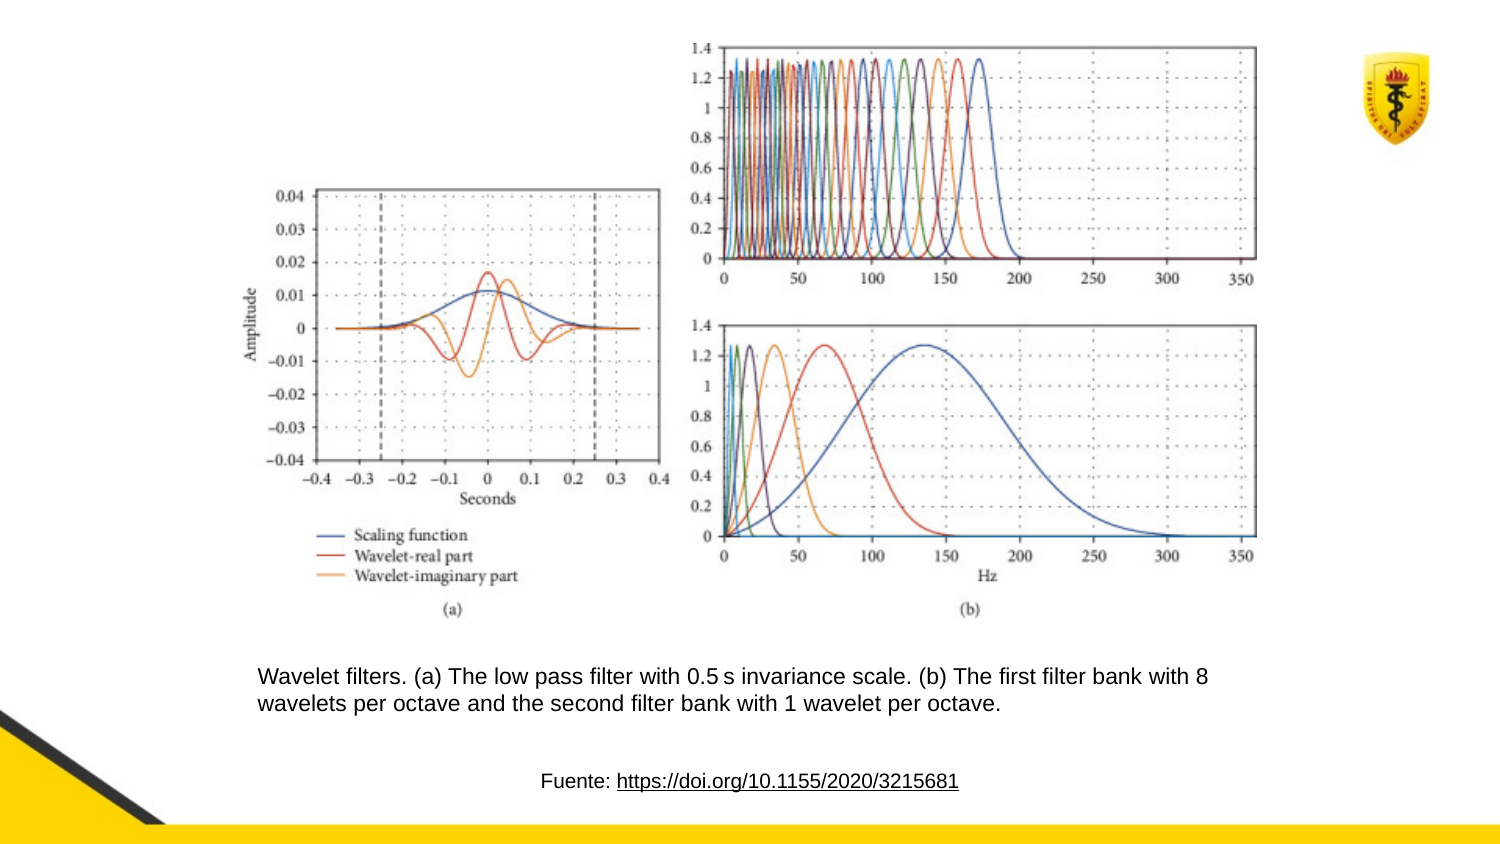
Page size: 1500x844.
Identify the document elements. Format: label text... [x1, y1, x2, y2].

text_box Fuente: https://doi.org/10.1155/2020/3215681 [374, 760, 1125, 801]
picture [0, 0, 1500, 844]
text_box Wavelet filters. (a) The low pass filter with 0.5 s invariance scale. (b) The first filter bank with 8 wavelets per octave and the second filter bank with 1 wavelet per octave. [242, 654, 1257, 724]
